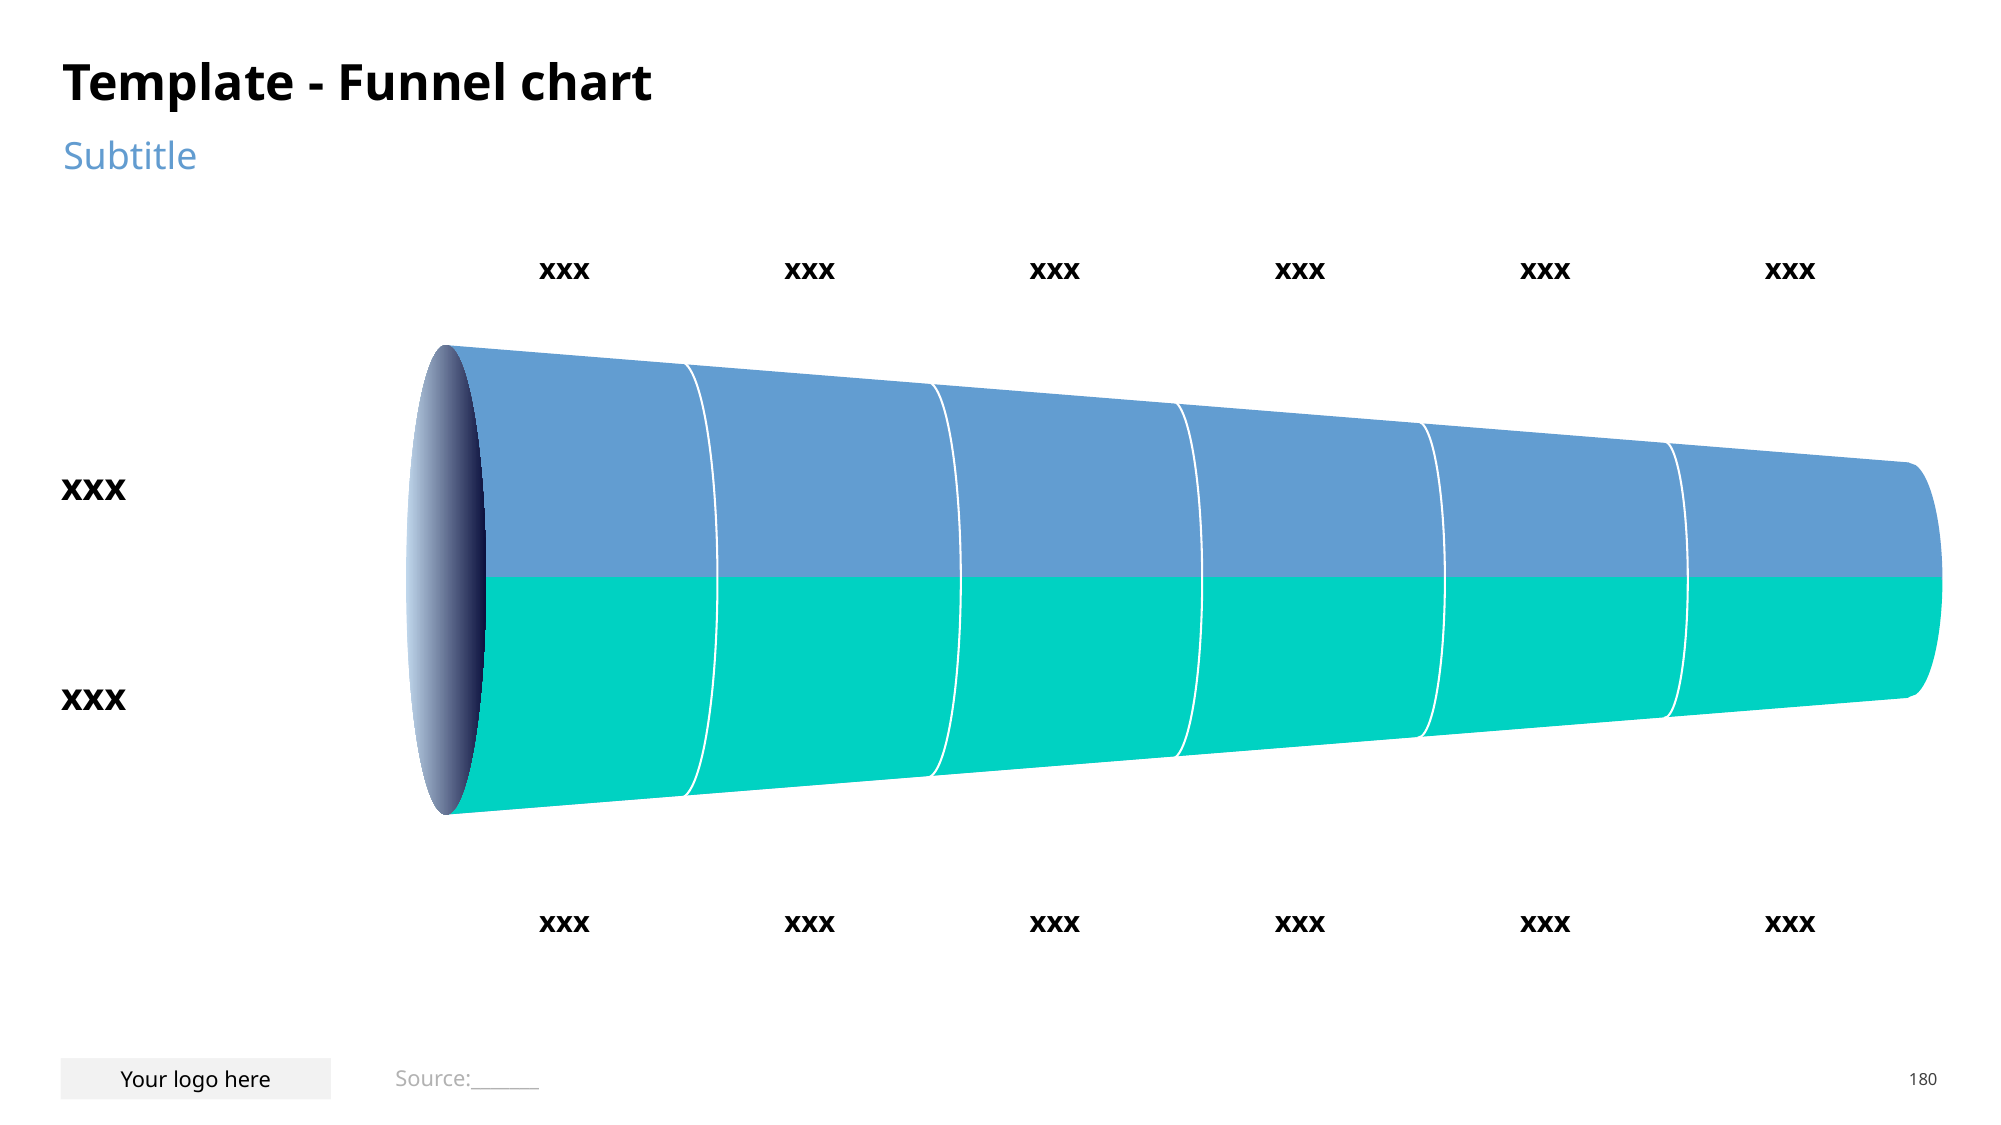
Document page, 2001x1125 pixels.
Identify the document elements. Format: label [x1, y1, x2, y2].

text_box [1181, 250, 1419, 286]
text_box [691, 903, 929, 939]
text_box [60, 673, 389, 719]
text_box [405, 343, 1944, 816]
text_box [1426, 250, 1664, 286]
text_box [1426, 903, 1664, 939]
text_box [1672, 903, 1910, 939]
text_box [446, 250, 684, 286]
list [63, 143, 1937, 227]
text_box [60, 462, 389, 509]
text_box [1181, 903, 1419, 939]
text_box [446, 903, 684, 939]
text_box [936, 250, 1174, 286]
title [63, 62, 1937, 143]
footer [380, 1059, 1340, 1100]
text_box [691, 250, 929, 286]
text_box [1672, 250, 1910, 286]
text_box [936, 903, 1174, 939]
